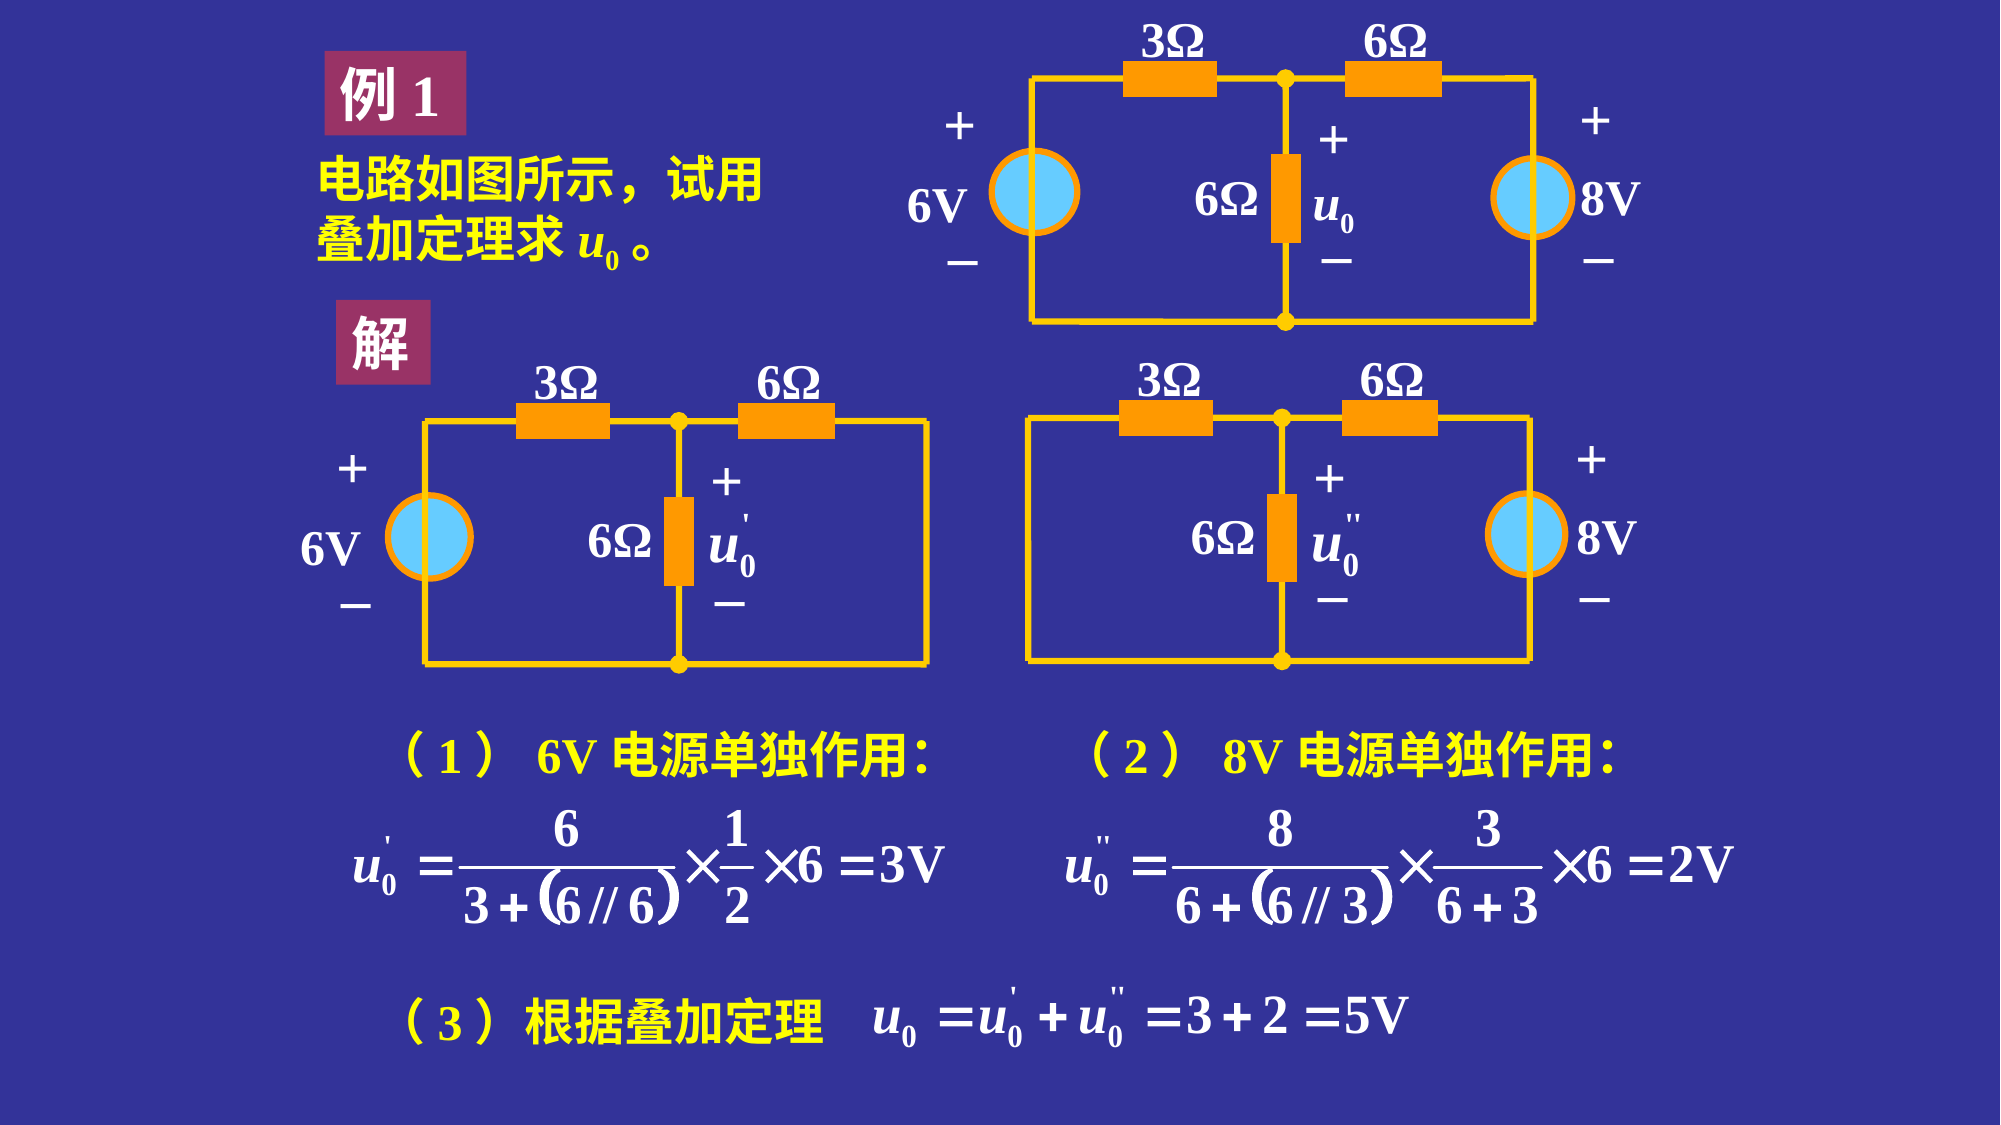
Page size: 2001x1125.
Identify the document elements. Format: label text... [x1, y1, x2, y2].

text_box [344, 791, 955, 943]
text_box 例1 [324, 50, 467, 136]
text_box （1）6V电源单独作用： [360, 716, 974, 791]
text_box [892, 0, 1672, 322]
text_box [285, 342, 927, 665]
text_box 解 [336, 299, 431, 342]
text_box （3）根据叠加定理 [360, 982, 864, 1058]
text_box 电路如图所示，试用叠加定理求u0。 [300, 140, 807, 283]
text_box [1028, 339, 1668, 661]
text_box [864, 973, 1417, 1058]
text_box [1056, 791, 1742, 943]
text_box （2）8V电源单独作用： [1046, 716, 1660, 791]
